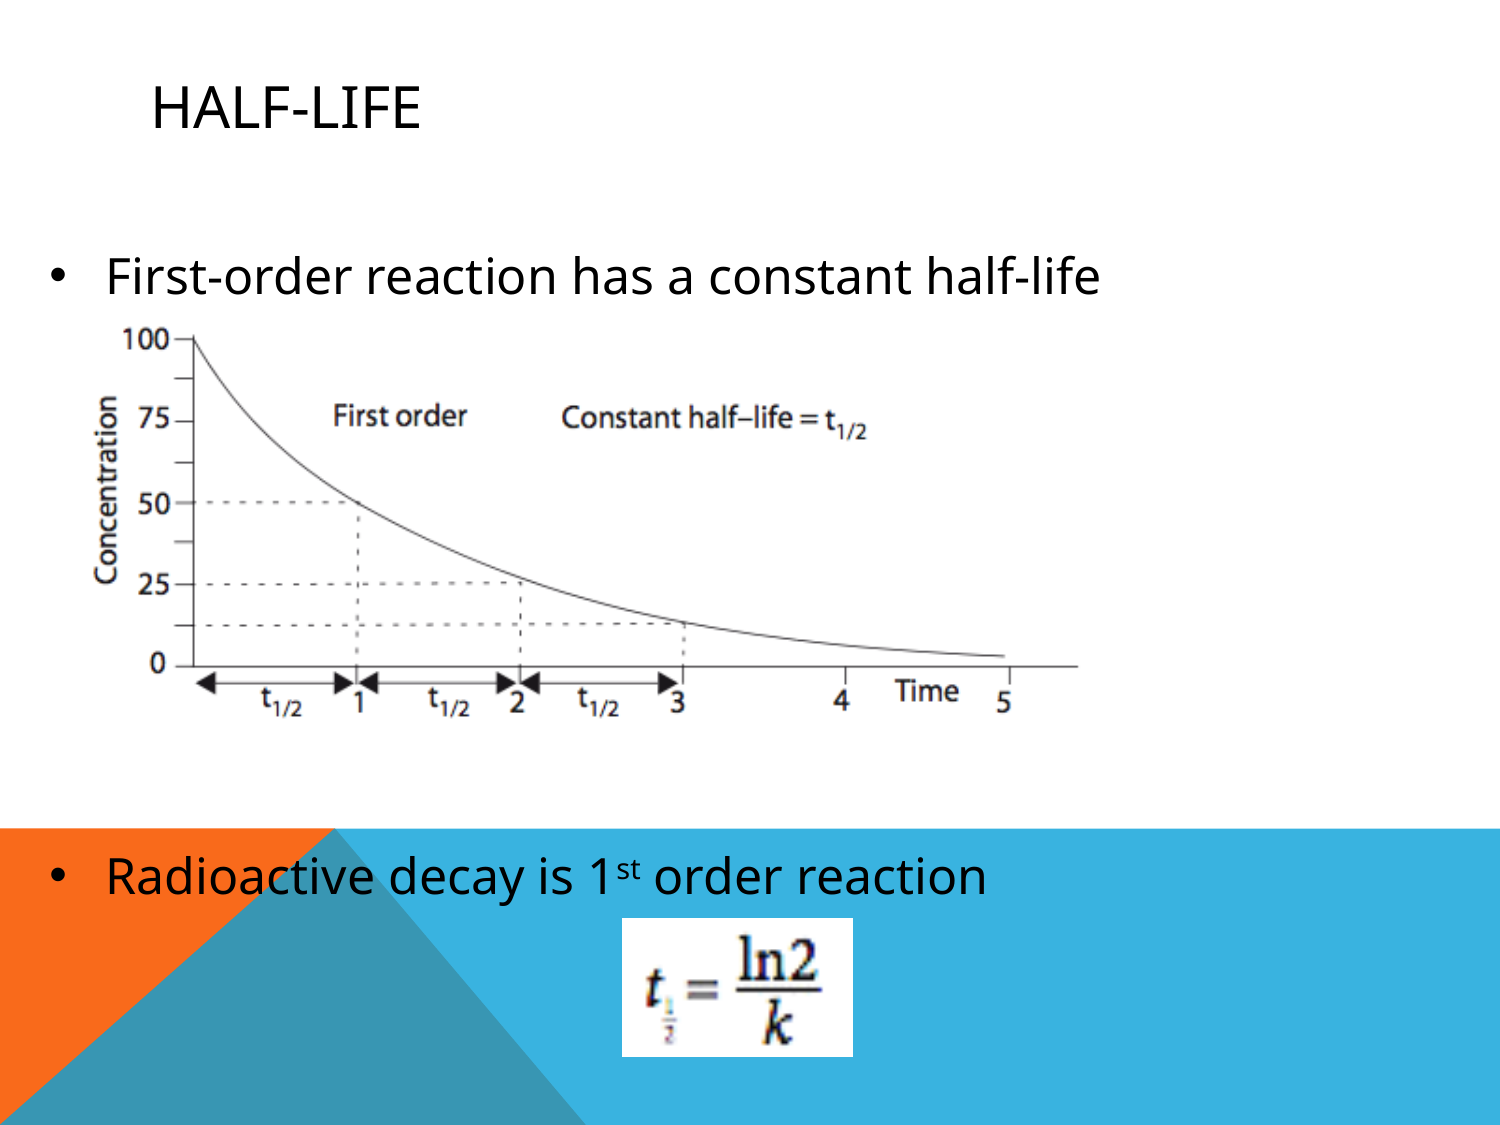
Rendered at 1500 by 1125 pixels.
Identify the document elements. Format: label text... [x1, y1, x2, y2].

picture [81, 318, 1099, 728]
picture [622, 918, 854, 1057]
title Half-life [135, 60, 1369, 150]
text_box First-order reaction has a constant half-life Radioactive decay is 1st order reaction [34, 237, 1118, 912]
